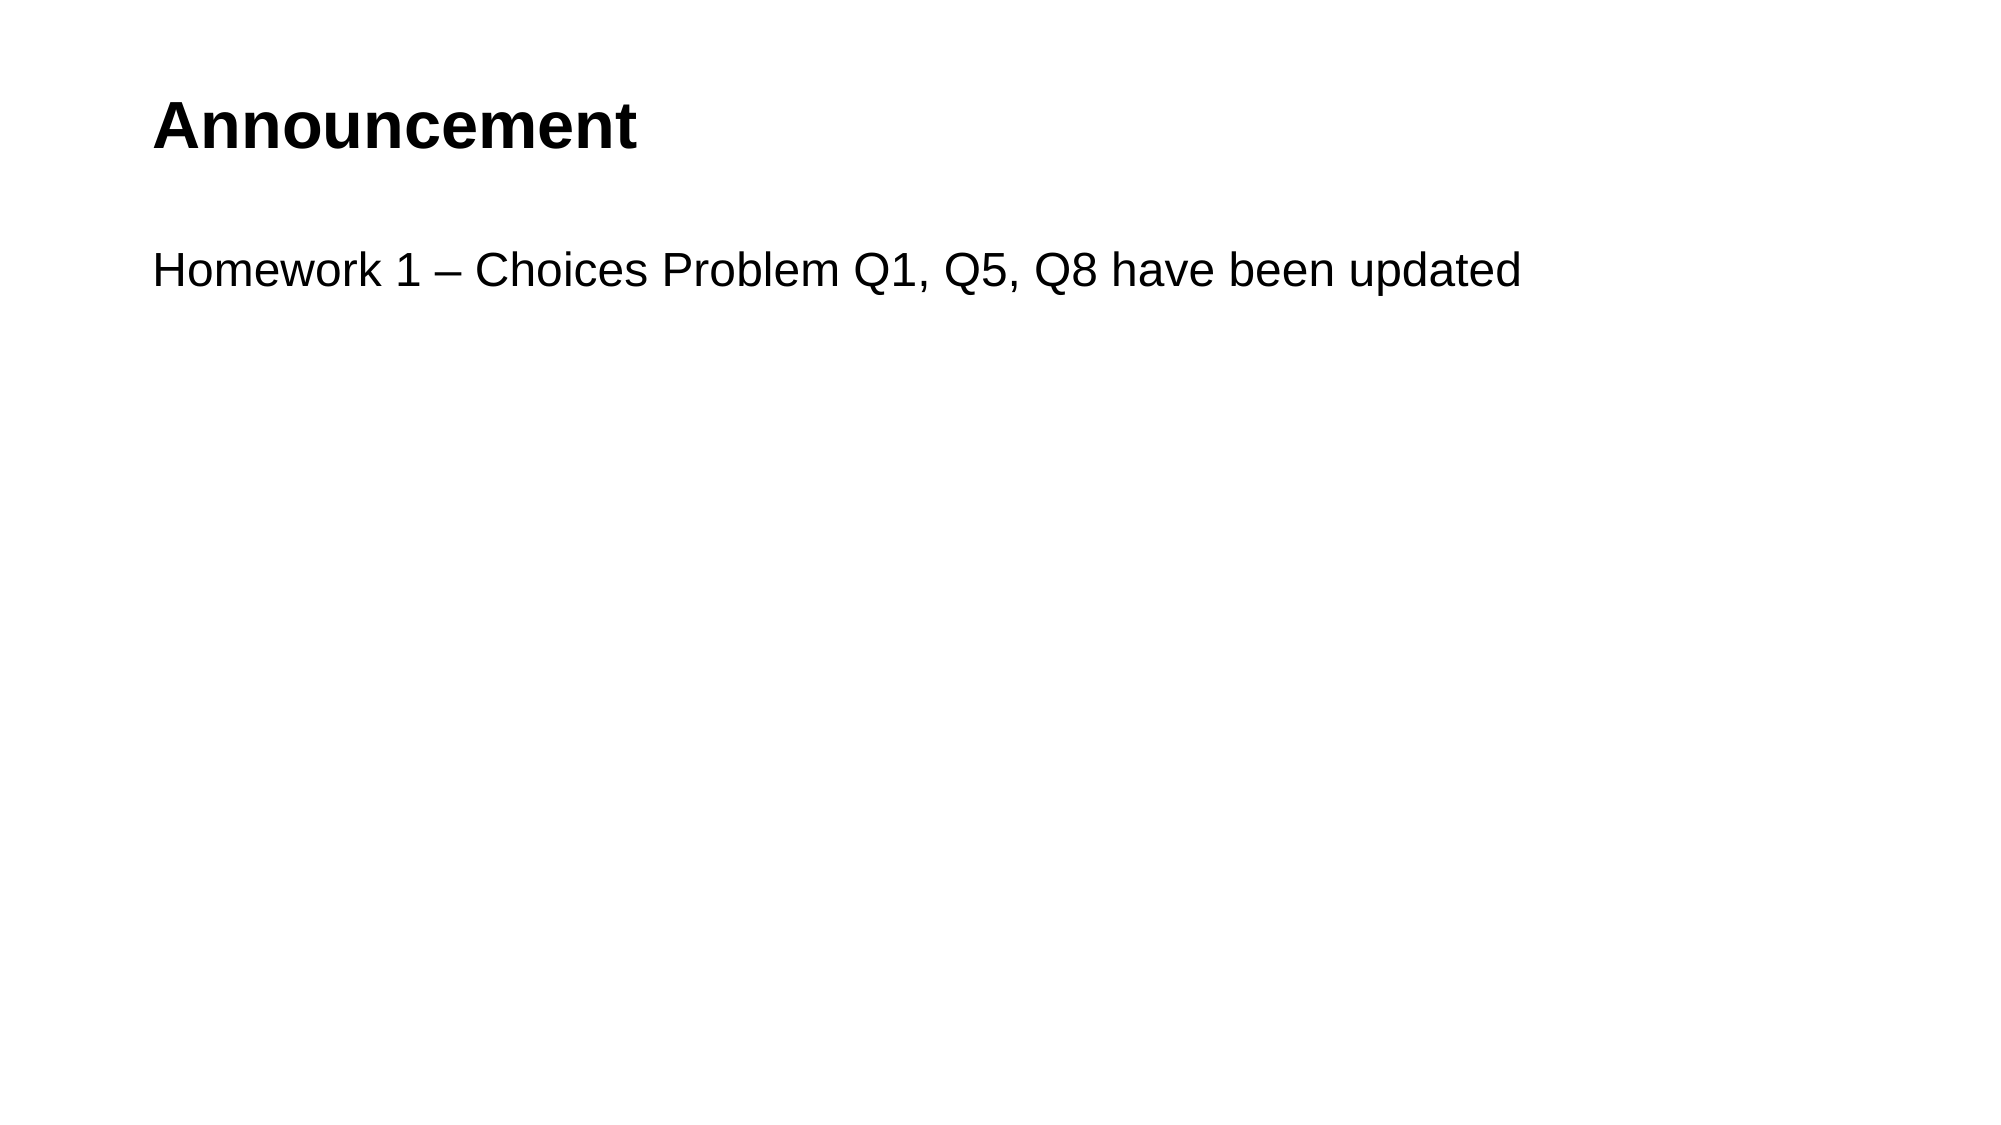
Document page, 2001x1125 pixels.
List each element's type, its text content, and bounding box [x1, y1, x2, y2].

title Announcement [137, 59, 1863, 194]
list Homework 1 – Choices Problem Q1, Q5, Q8 have been updated [137, 231, 1863, 1014]
